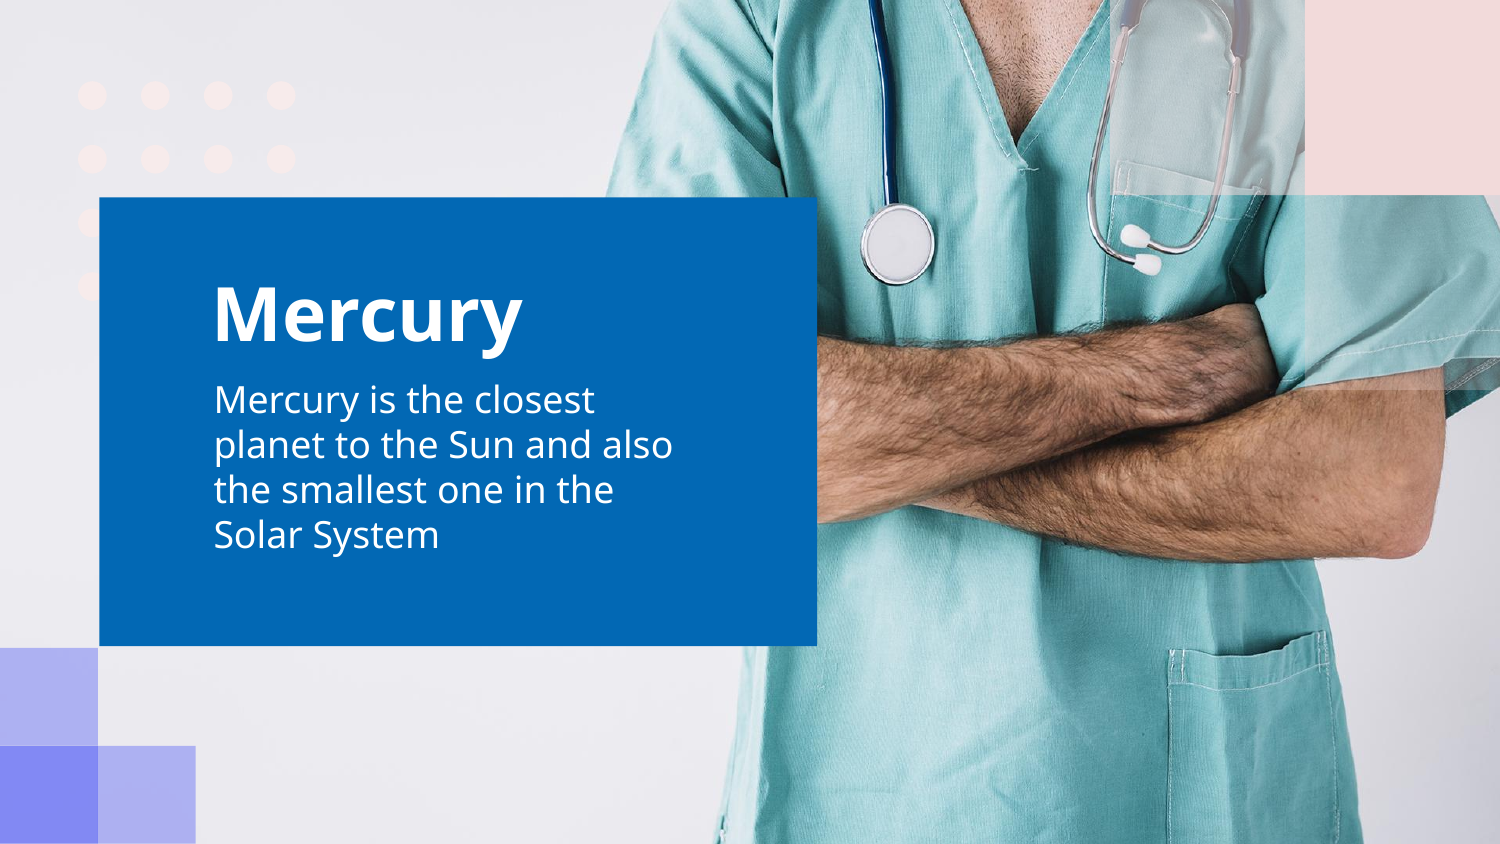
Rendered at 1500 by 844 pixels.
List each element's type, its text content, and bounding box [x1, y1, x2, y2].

title Mercury [196, 251, 714, 361]
text_box [99, 197, 818, 647]
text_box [1109, 0, 1304, 196]
subtitle Mercury is the closest planet to the Sun and also the smallest one in the Solar System [198, 360, 714, 572]
picture [0, 0, 1500, 844]
